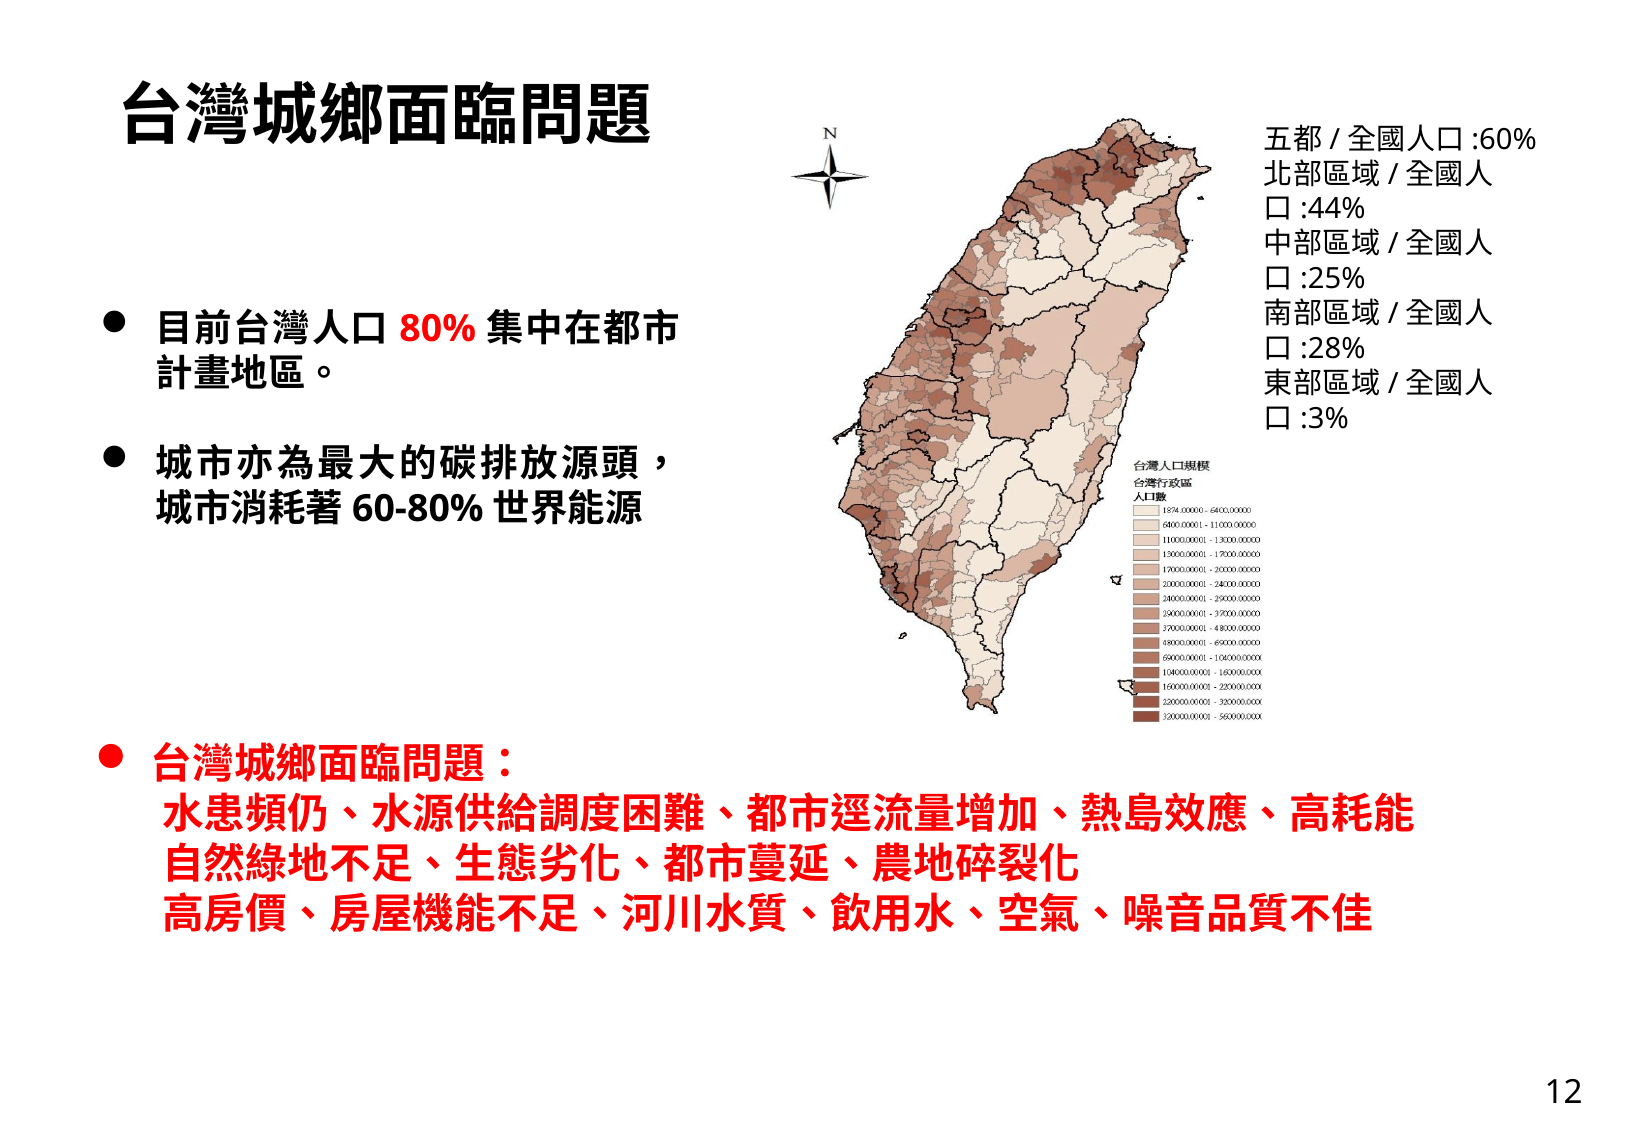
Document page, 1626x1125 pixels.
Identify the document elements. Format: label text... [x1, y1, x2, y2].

picture [788, 112, 1262, 725]
text_box 台灣城鄉面臨問題 [106, 66, 1285, 158]
text_box 目前台灣人口80%集中在都市計畫地區。 城市亦為最大的碳排放源頭，城市消耗著60-80%世界能源 [85, 189, 696, 728]
text_box 台灣城鄉面臨問題： 水患頻仍、水源供給調度困難、都市逕流量增加、熱島效應、高耗能 自然綠地不足、生態劣化、都市蔓延、農地碎裂化 高房價、房屋機能不足、河川水質、飲用水、空氣、噪音品質不佳 [80, 728, 1597, 1125]
text_box 五都/全國人口:60% 北部區域/全國人口:44% 中部區域/全國人口:25% 南部區域/全國人口:28% 東部區域/全國人口:3% [1267, 112, 1590, 587]
